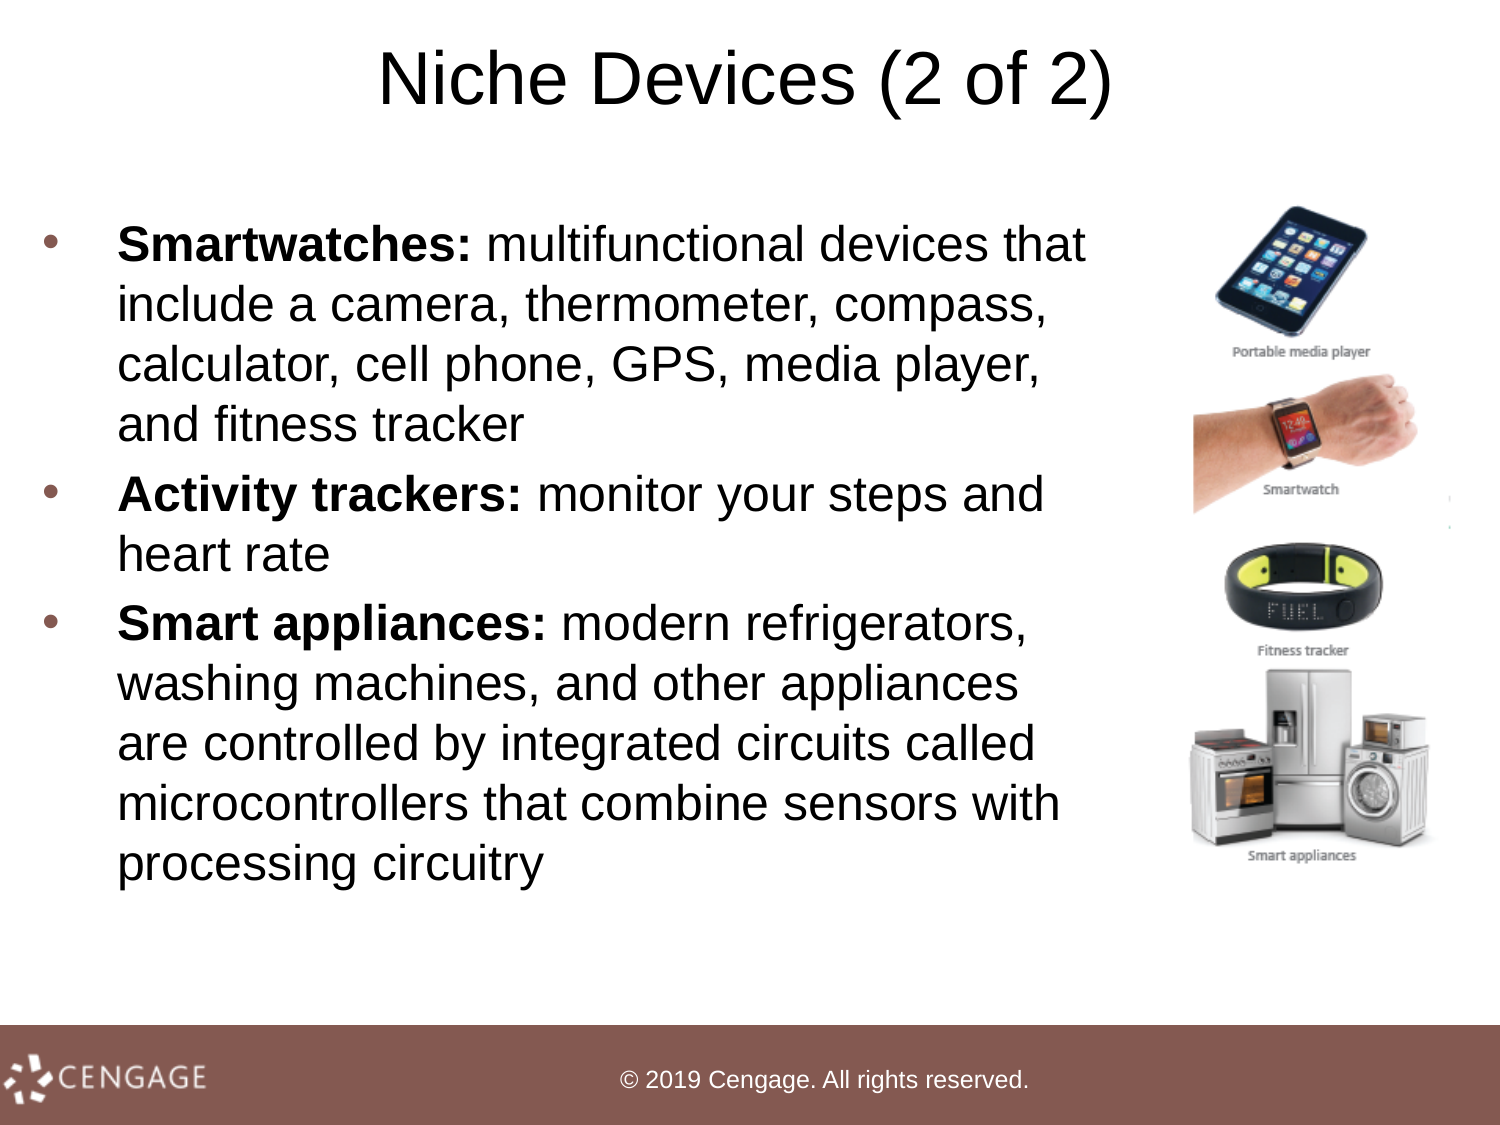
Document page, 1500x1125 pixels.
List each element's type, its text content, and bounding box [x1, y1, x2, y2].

picture [1145, 176, 1457, 881]
list Smartwatches: multifunctional devices that include a camera, thermometer, compass, calculator, cell phone, GPS, media player, and fitness tracker Activity trackers: monitor your steps and heart rate Smart appliances: modern refrigerators, washing machines, and other appliances are controlled by integrated circuits called microcontrollers that combine sensors with processing circuitry [27, 203, 1119, 988]
picture [0, 1051, 211, 1106]
title Niche Devices (2 of 2) [21, 12, 1472, 137]
